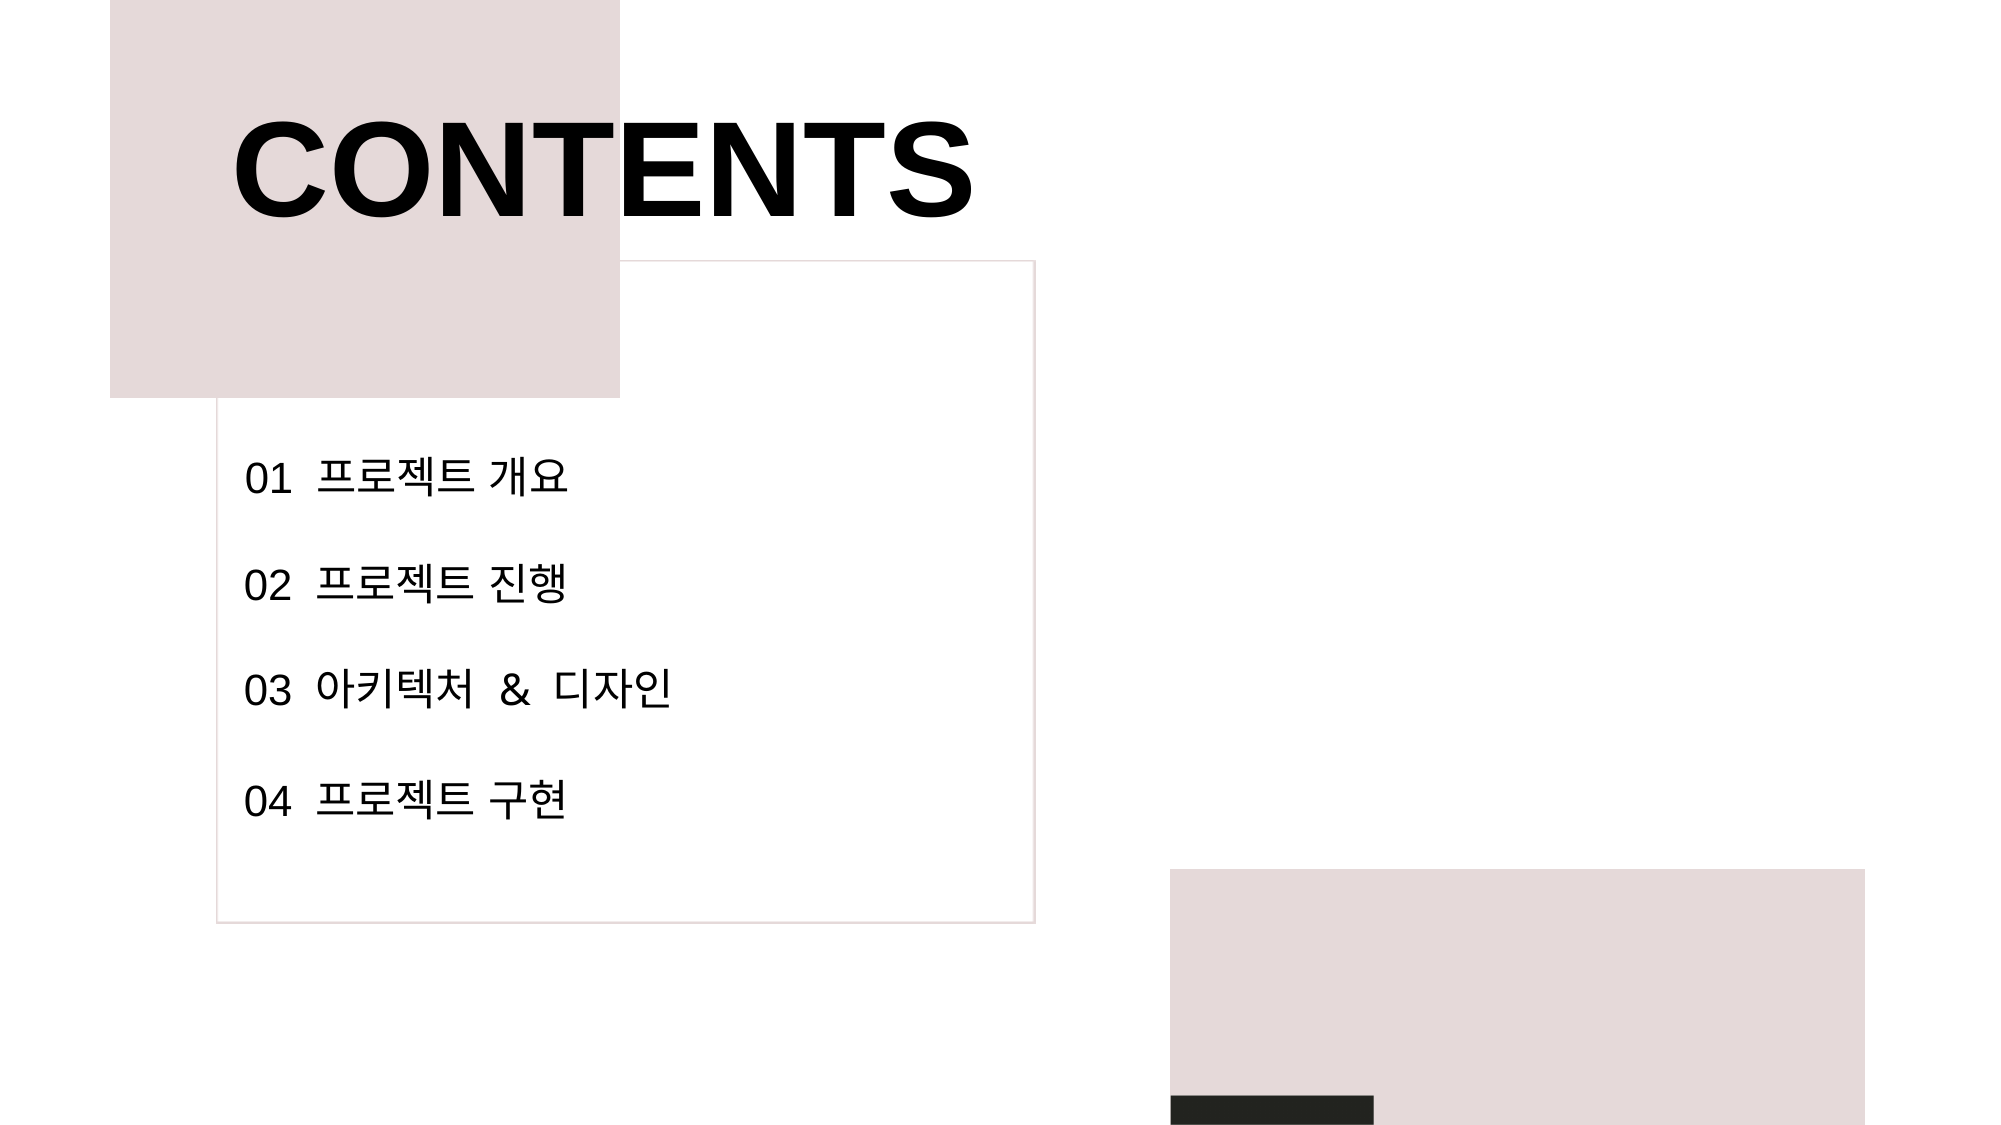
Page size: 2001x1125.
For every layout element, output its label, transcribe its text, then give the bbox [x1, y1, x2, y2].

picture [109, 0, 1036, 924]
text_box CONTENTS [620, 65, 1012, 259]
picture [1170, 869, 1865, 1125]
